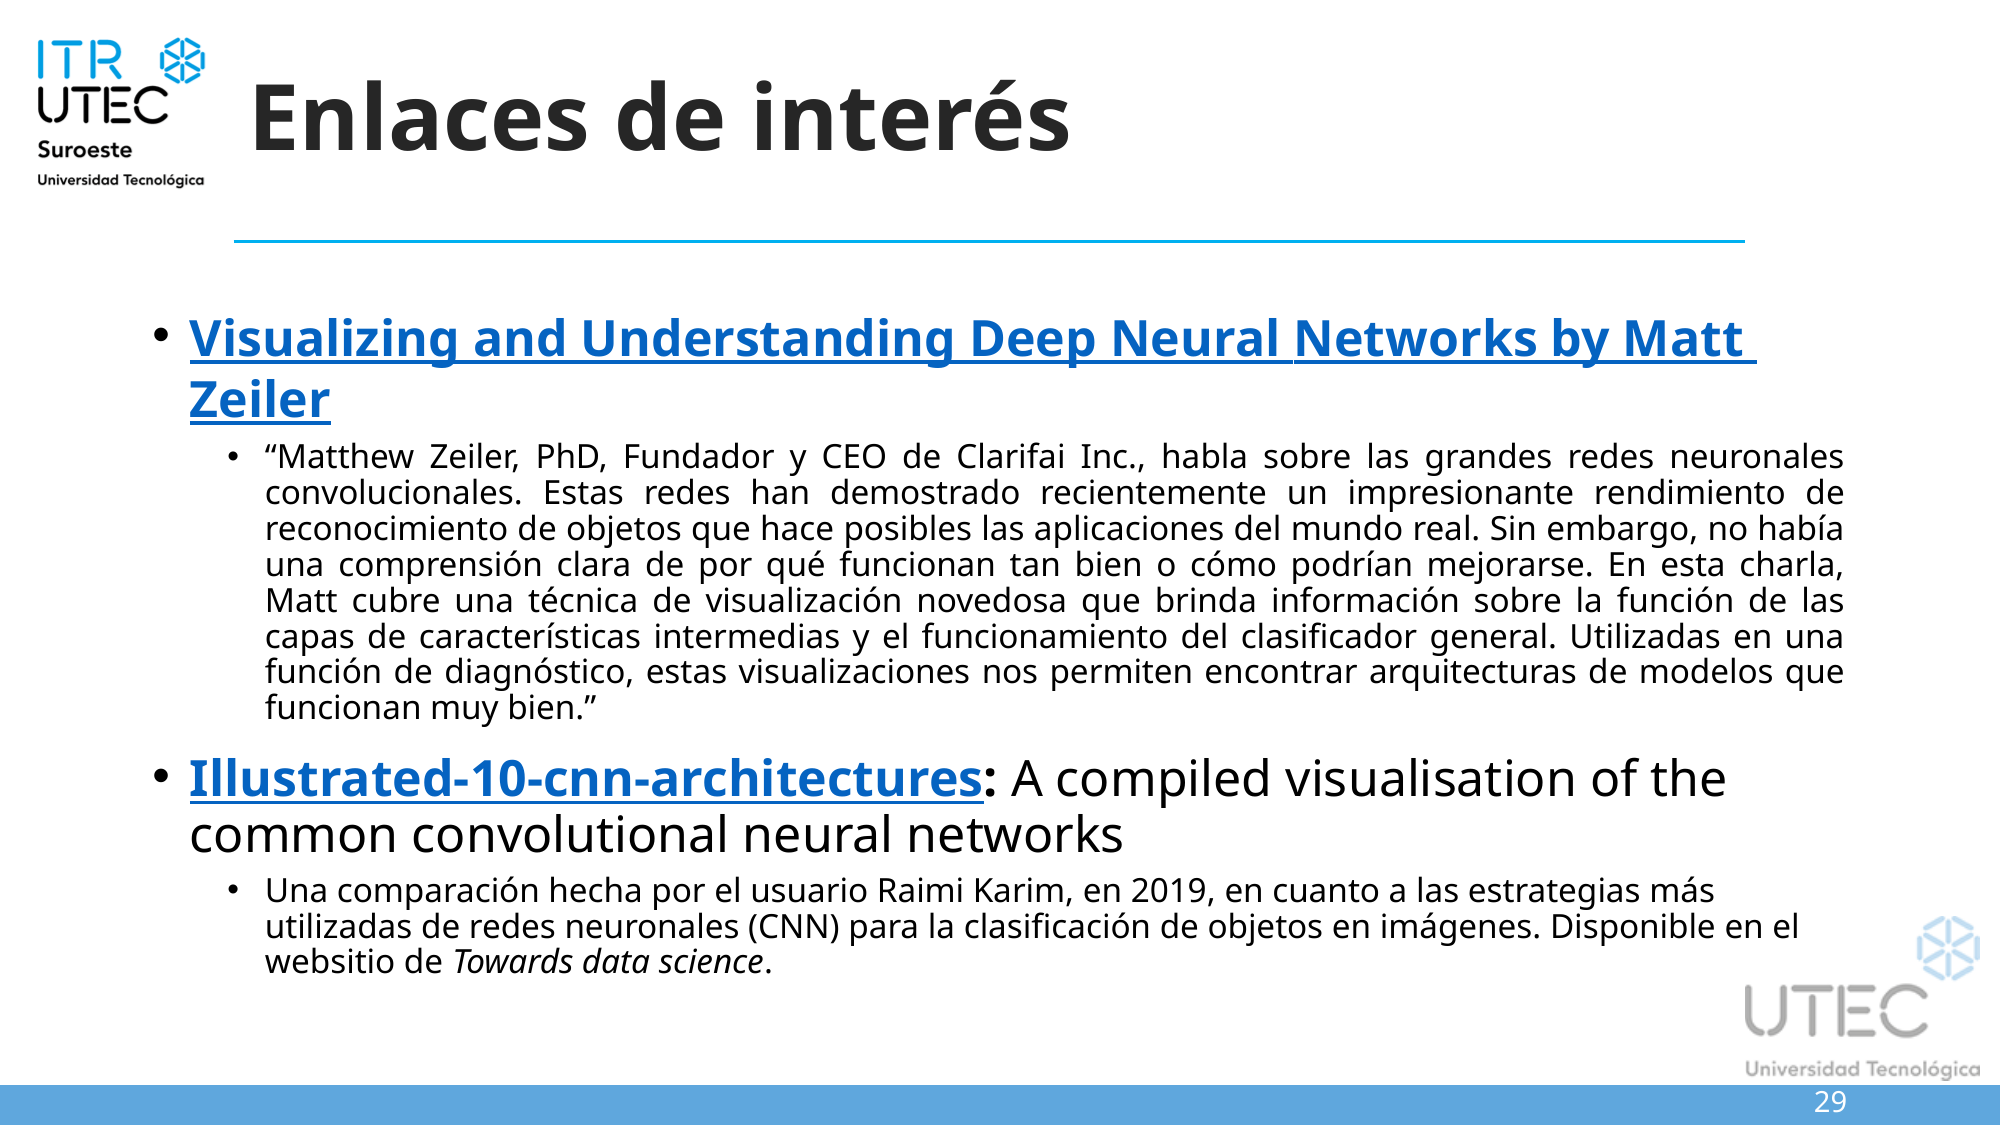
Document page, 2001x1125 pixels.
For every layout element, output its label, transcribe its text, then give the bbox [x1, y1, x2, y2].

picture [0, 0, 234, 200]
list Visualizing and Understanding Deep Neural Networks by Matt Zeiler “Matthew Zeiler, PhD, Fundador y CEO de Clarifai Inc., habla sobre las grandes redes neuronales convolucionales. Estas redes han demostrado recientemente un impresionante rendimiento de reconocimiento de objetos que hace posibles las aplicaciones del mundo real. Sin embargo, no había una comprensión clara de por qué funcionan tan bien o cómo podrían mejorarse. En esta charla, Matt cubre una técnica de visualización novedosa que brinda información sobre la función de las capas de características intermedias y el funcionamiento del clasificador general. Utilizadas en una función de diagnóstico, estas visualizaciones nos permiten encontrar arquitecturas de modelos que funcionan muy bien.” Illustrated-10-cnn-architectures: A compiled visualisation of the common convolutional neural networks Una comparación hecha por el usuario Raimi Karim, en 2019, en cuanto a las estrategias más utilizadas de redes neuronales (CNN) para la clasificación de objetos en imágenes. Disponible en el websitio de Towards data science. [137, 299, 1863, 1014]
text_box [0, 1084, 1412, 1125]
slide_number 29 [1412, 1080, 1863, 1125]
text_box [1863, 1084, 2000, 1125]
title Enlaces de interés [233, 0, 1746, 241]
picture [1745, 916, 1980, 1081]
